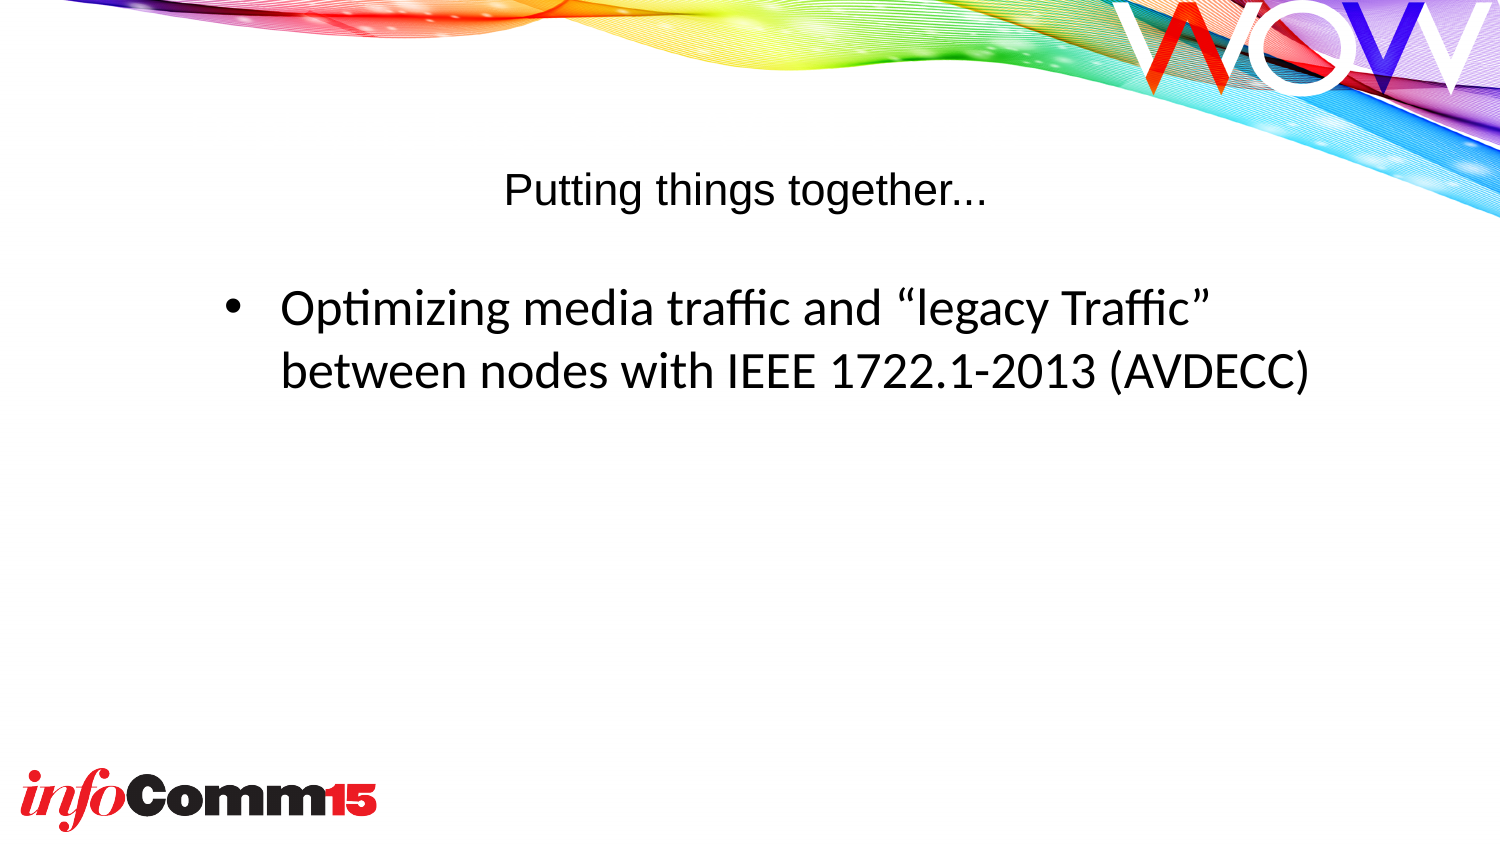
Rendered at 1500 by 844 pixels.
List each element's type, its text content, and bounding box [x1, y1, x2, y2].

text_box Optimizing media traffic and “legacy Traffic” between nodes with IEEE 1722.1-2013 (AVDECC) [217, 265, 1332, 691]
title Deploying Large Scale AVB Networks [75, 55, 1137, 197]
picture [0, 0, 1500, 844]
text_box Putting things together... [503, 160, 989, 215]
